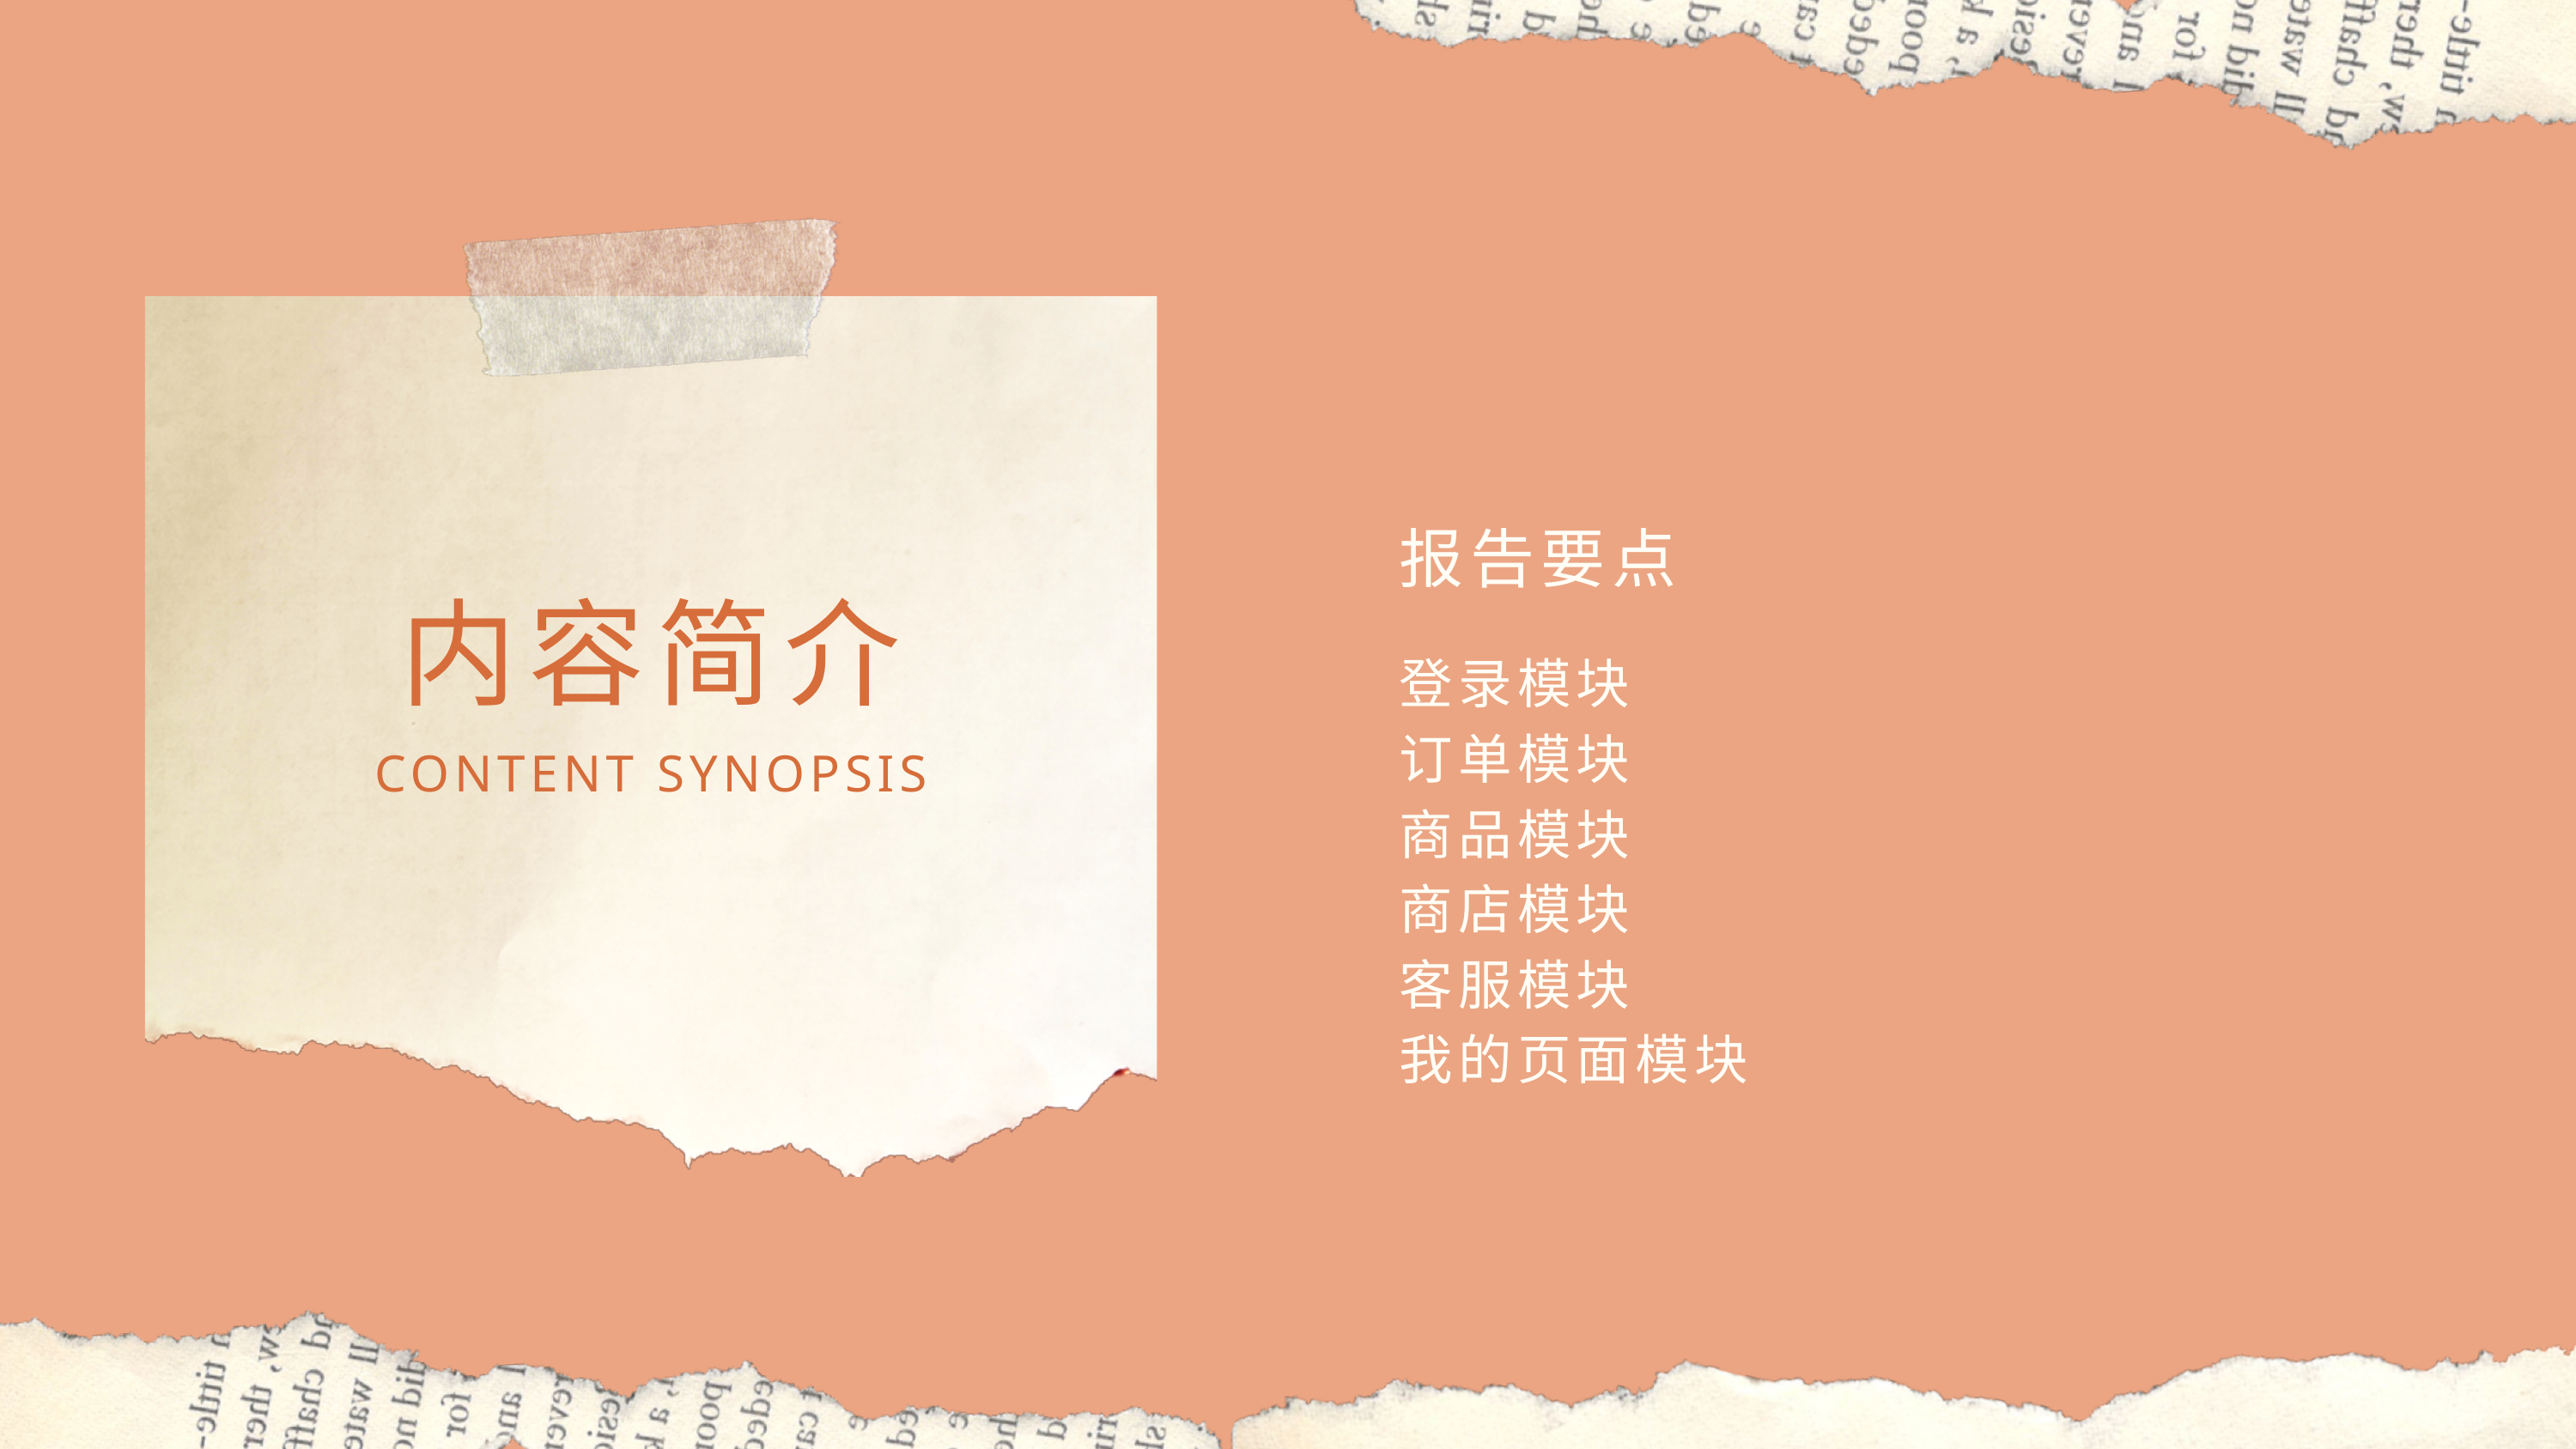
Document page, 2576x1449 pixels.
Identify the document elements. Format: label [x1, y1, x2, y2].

text_box [1399, 505, 2129, 1091]
picture [144, 210, 1157, 1243]
picture [1340, 0, 2576, 227]
picture [0, 1014, 2576, 1449]
text_box [282, 556, 1020, 798]
